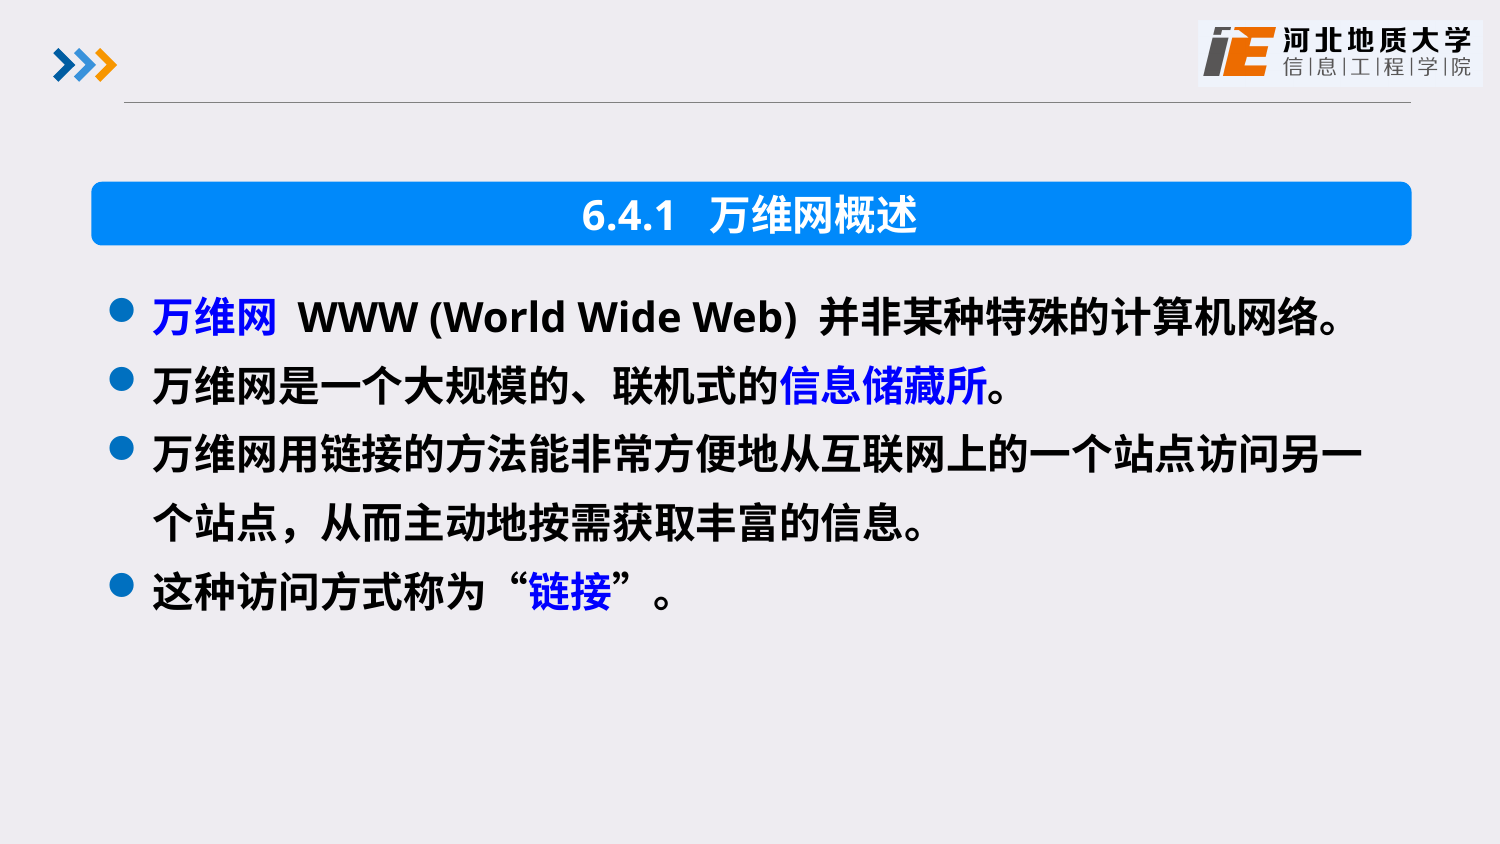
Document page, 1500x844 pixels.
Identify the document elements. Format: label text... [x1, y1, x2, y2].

text_box [91, 181, 566, 246]
text_box [933, 181, 1412, 246]
text_box 6.4.1 万维网概述 [566, 180, 933, 246]
text_box 万维网 WWW (World Wide Web) 并非某种特殊的计算机网络。 万维网是一个大规模的、联机式的信息储藏所。 万维网用链接的方法能非常方便地从互联网上的一个站点访问另一个站点，从而主动地按需获取丰富的信息。 这种访问方式称为“链接”。 [91, 264, 1412, 623]
picture [1198, 20, 1483, 87]
